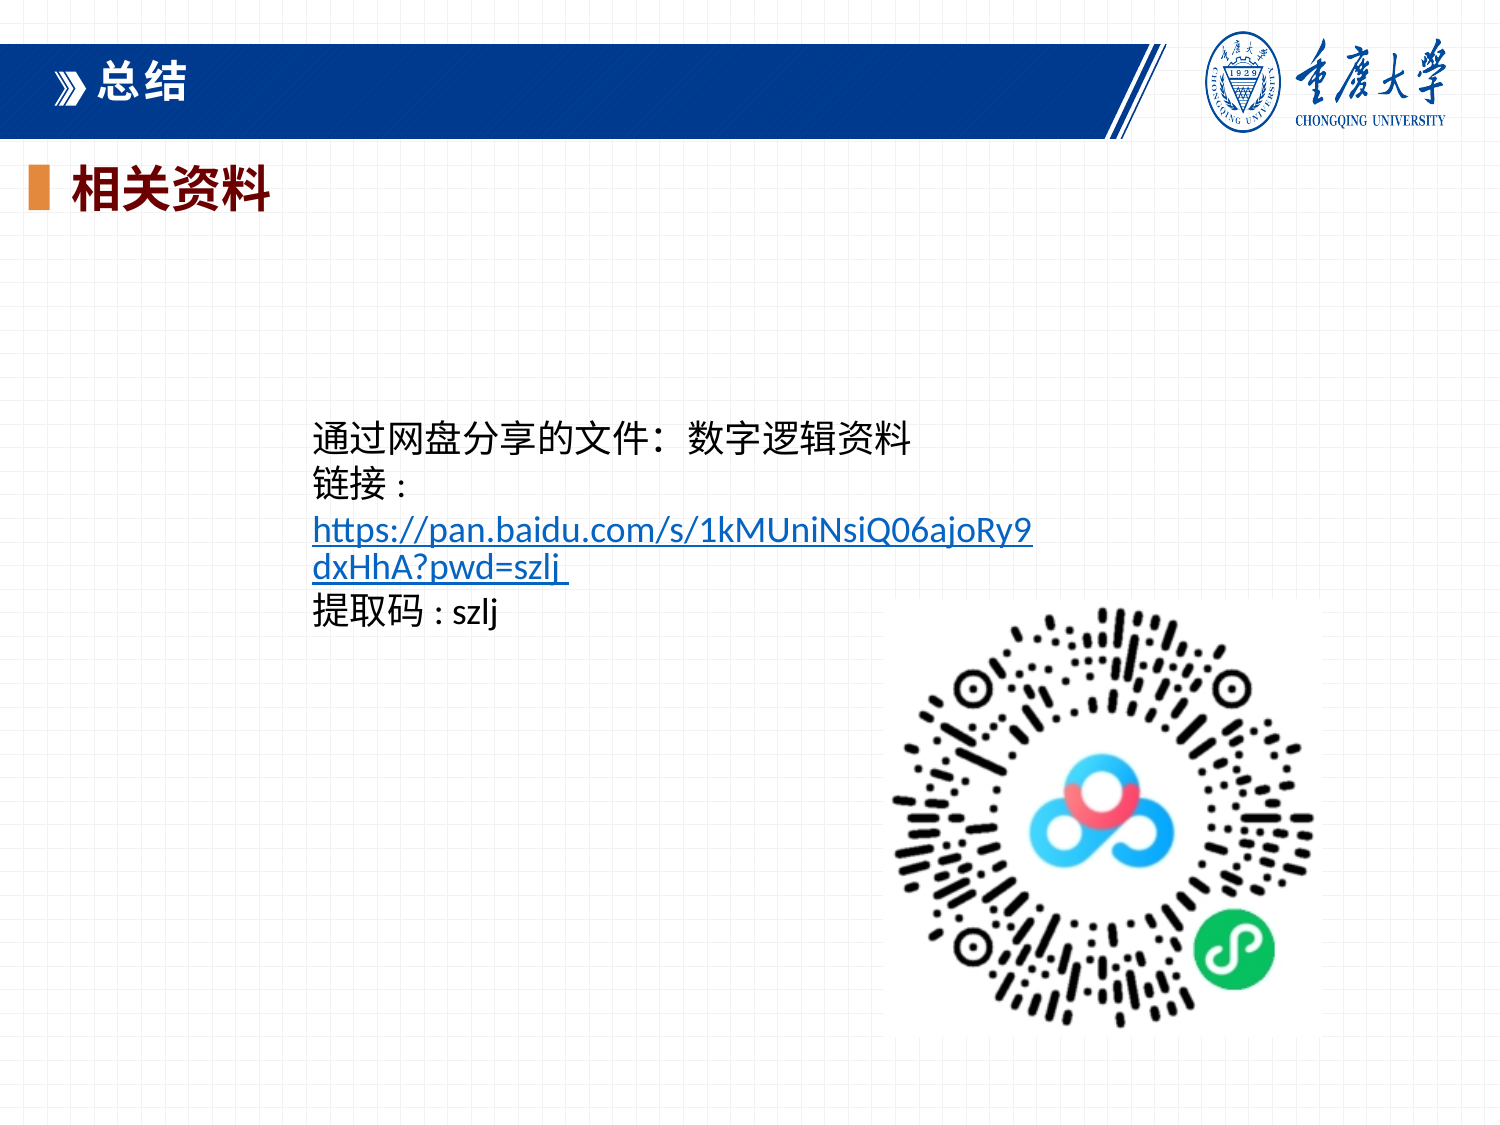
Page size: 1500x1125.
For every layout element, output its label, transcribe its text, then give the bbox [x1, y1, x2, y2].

text_box 通过网盘分享的文件：数字逻辑资料 链接: https://pan.baidu.com/s/1kMUniNsiQ06ajoRy9dxHhA?pwd=szlj 提取码: szlj [297, 407, 1048, 603]
text_box 相关资料 [56, 150, 1114, 226]
text_box [28, 164, 51, 211]
list 总结 [81, 51, 1017, 136]
picture [883, 599, 1322, 1037]
picture [1205, 31, 1446, 133]
